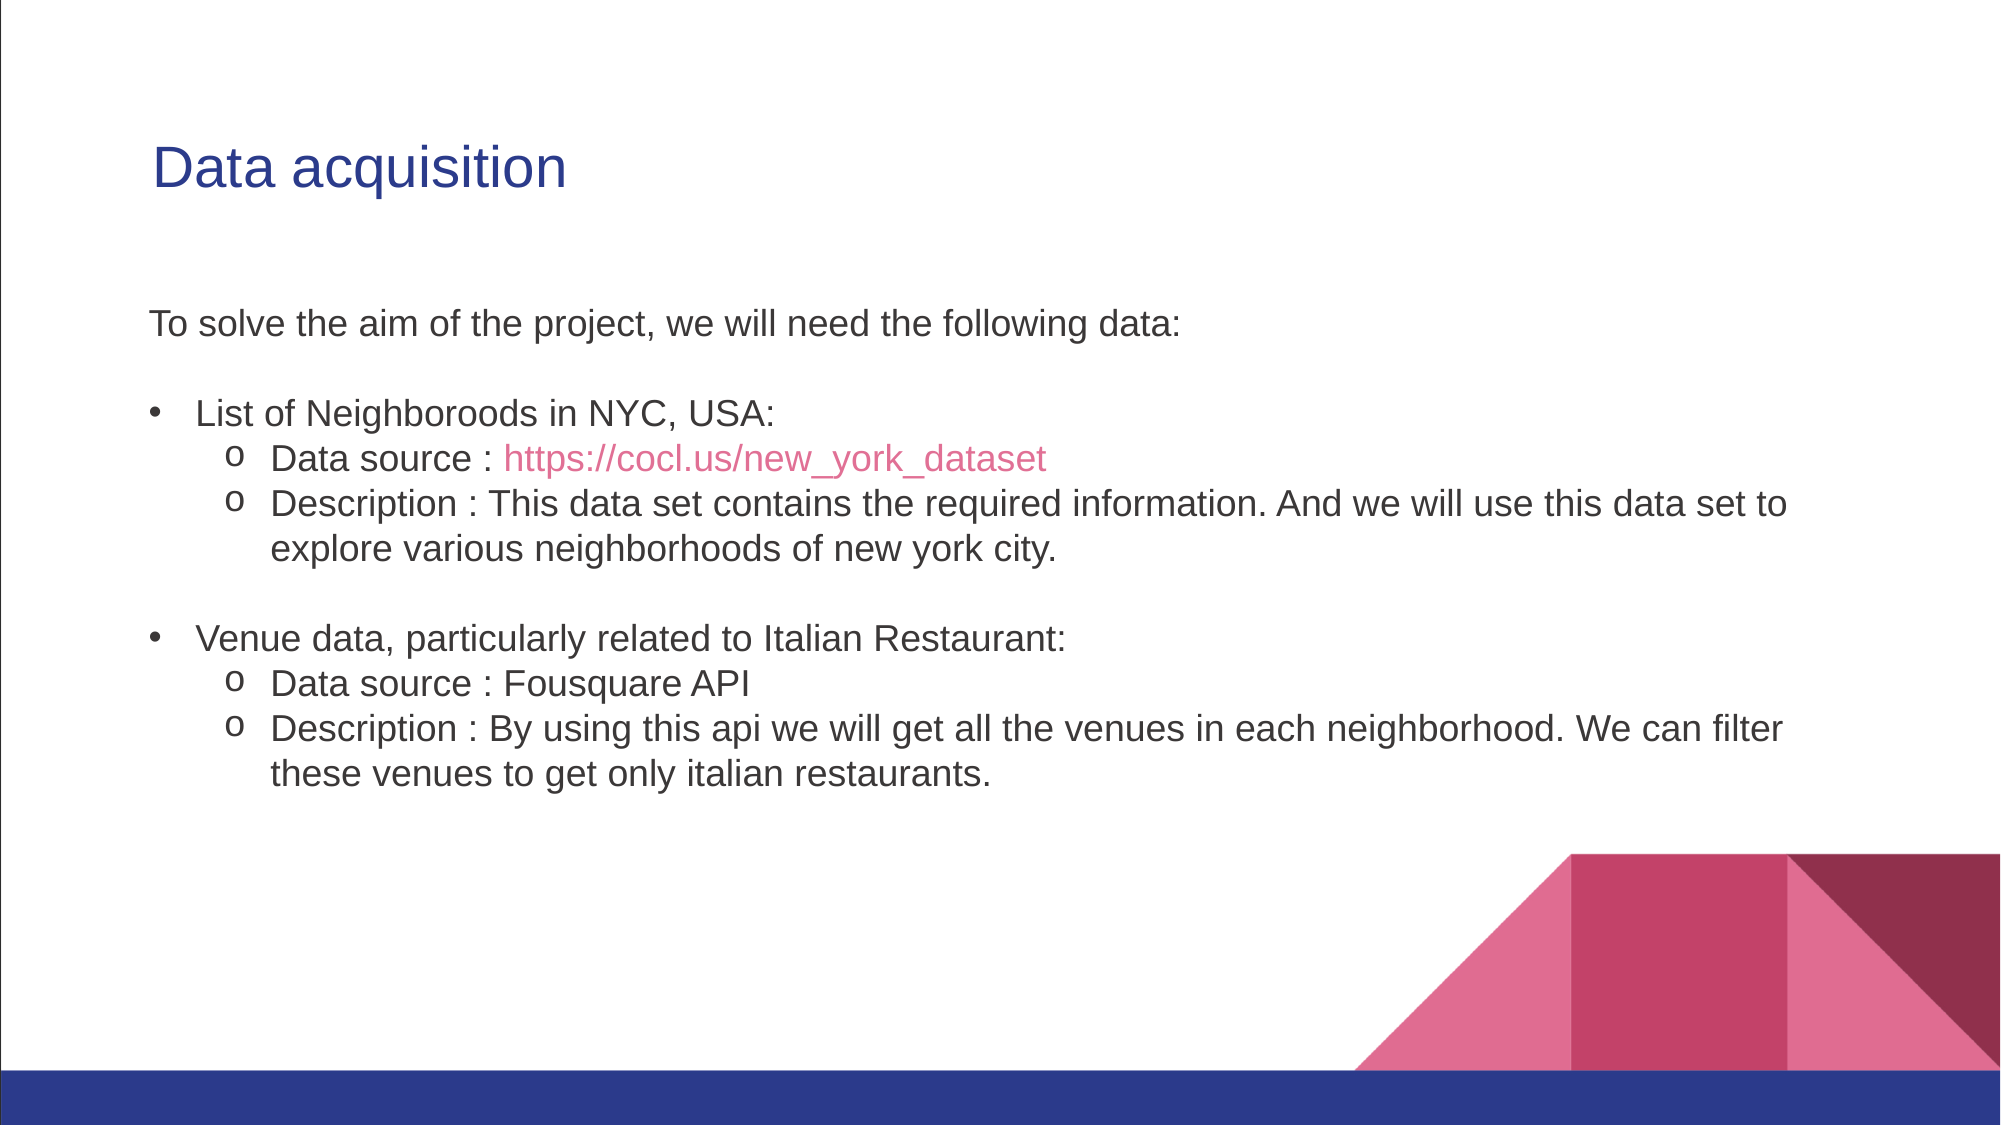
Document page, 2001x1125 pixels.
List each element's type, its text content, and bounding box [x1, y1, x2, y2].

text_box To solve the aim of the project, we will need the following data: List of Neighboroods in NYC, USA: Data source : https://cocl.us/new_york_dataset Description : This data set contains the required information. And we will use this data set to explore various neighborhoods of new york city. Venue data, particularly related to Italian Restaurant: Data source : Fousquare API Description : By using this api we will get all the venues in each neighborhood. We can filter these venues to get only italian restaurants. [133, 291, 1867, 847]
picture [0, 0, 2001, 1125]
title Data acquisition [137, 59, 1863, 278]
